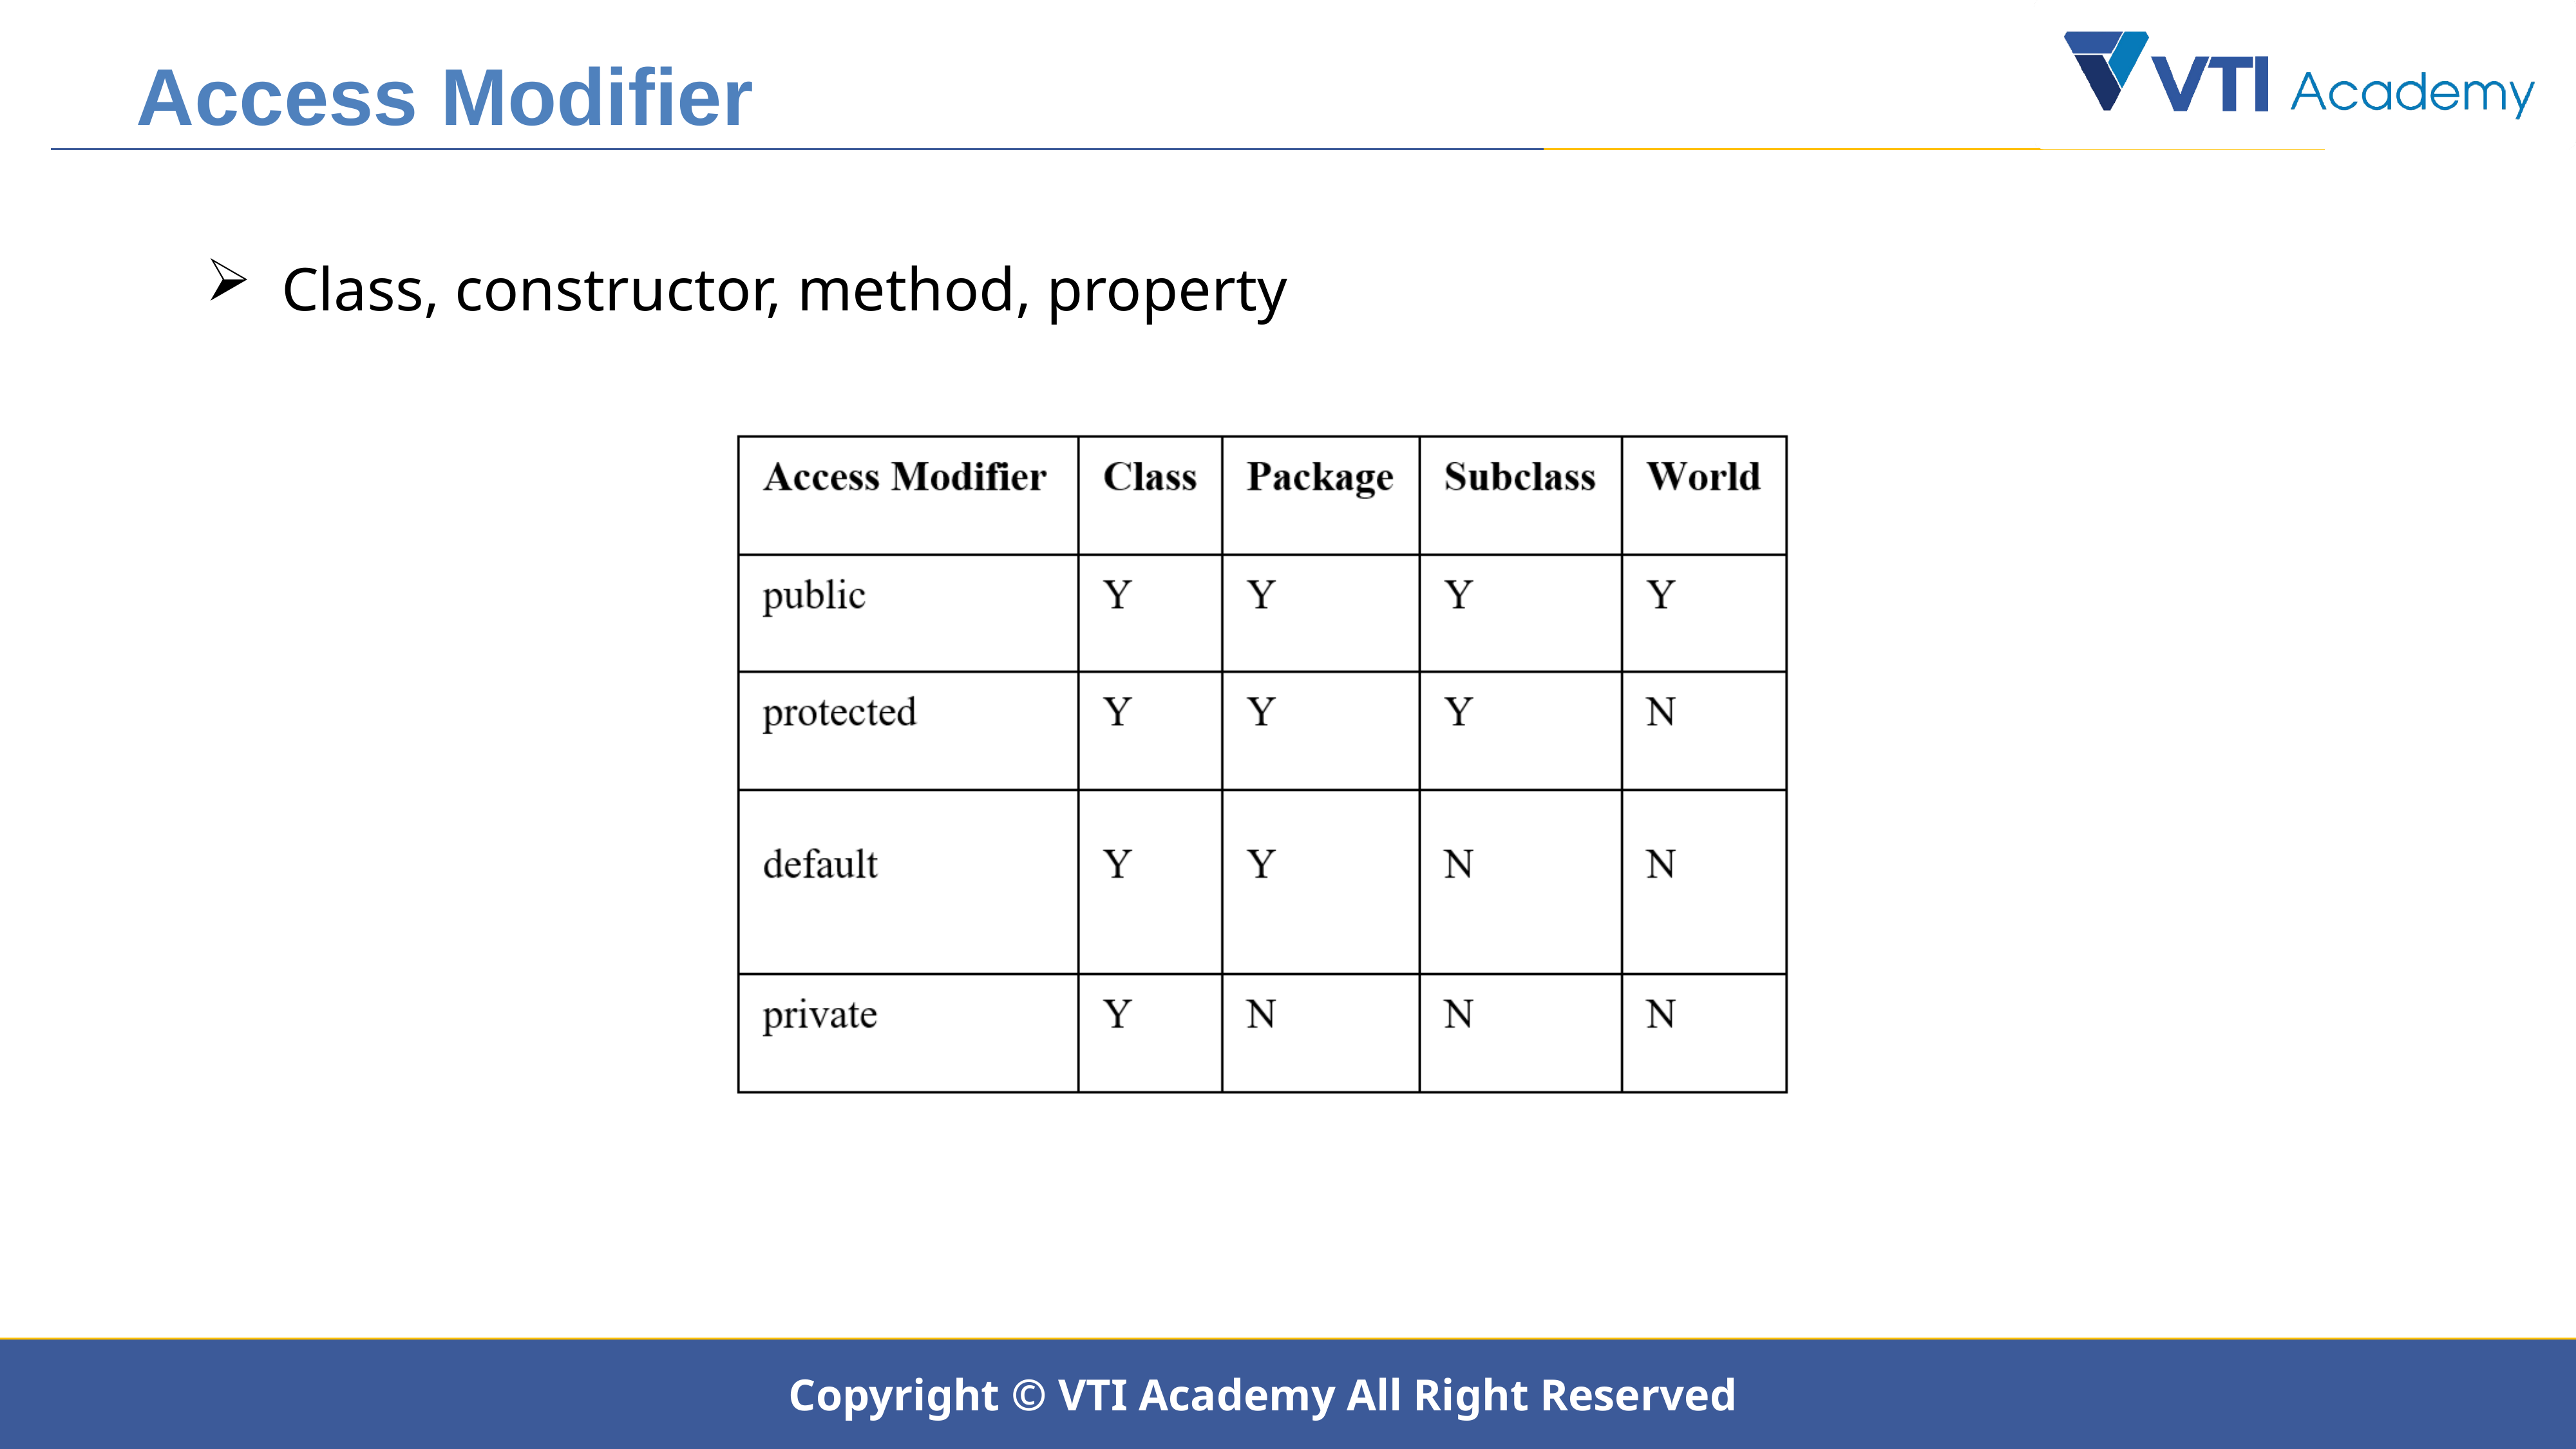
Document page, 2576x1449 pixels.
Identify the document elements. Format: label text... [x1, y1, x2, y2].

picture [2034, 0, 2576, 149]
text_box Access Modifier [126, 60, 996, 126]
text_box Class, constructor, method, property [196, 246, 1938, 1175]
picture [729, 428, 1794, 1099]
